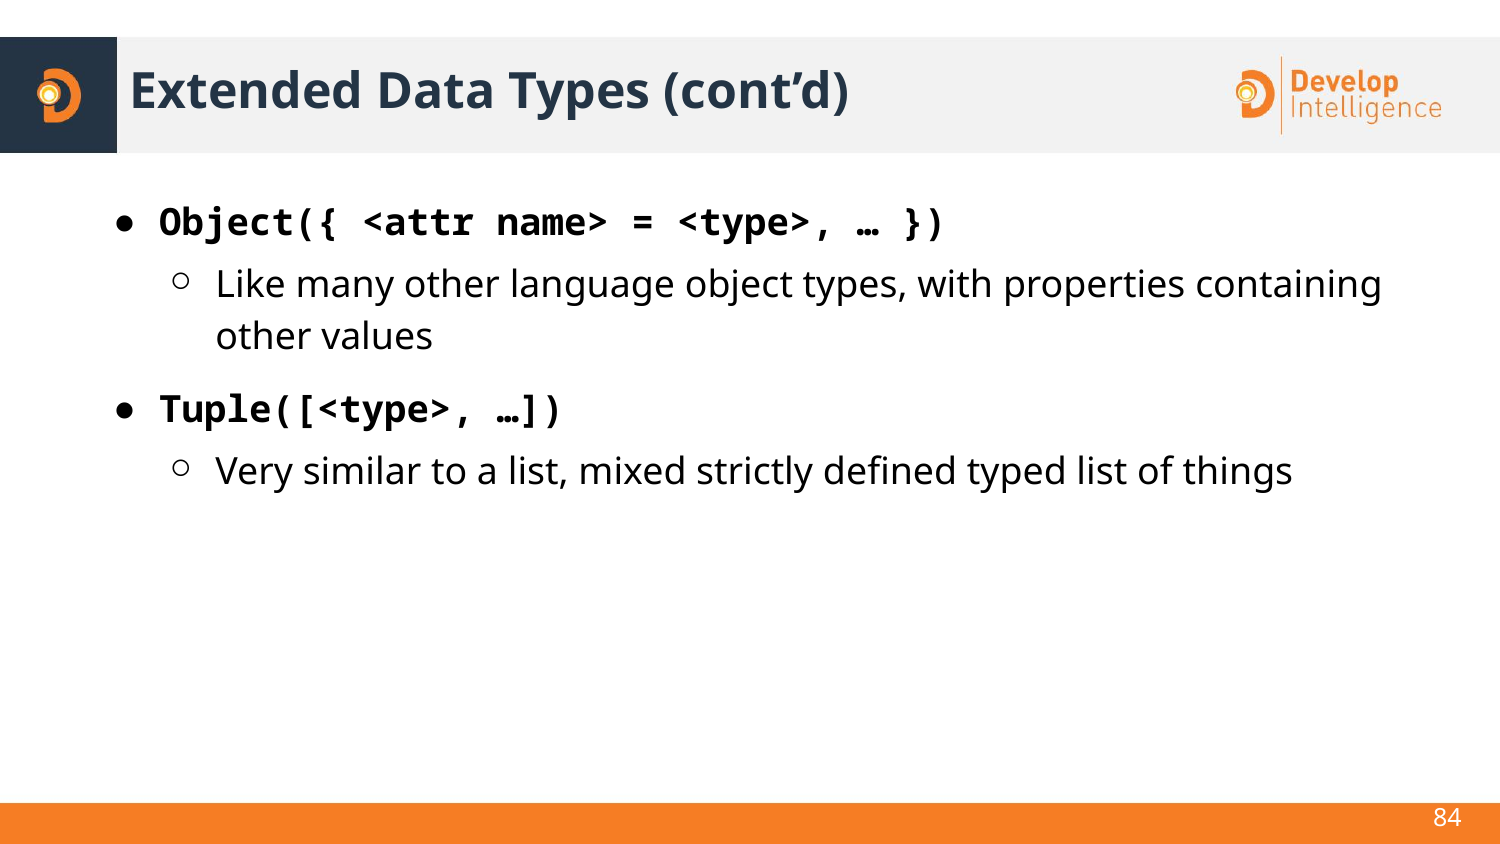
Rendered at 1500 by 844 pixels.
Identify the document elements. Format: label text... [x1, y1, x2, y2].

list Object({ <attr name> = <type>, … }) Like many other language object types, with properties containing other values Tuple([<type>, …]) Very similar to a list, mixed strictly defined typed list of things [102, 185, 1396, 758]
title Extended Data Types (cont’d) [118, 36, 1500, 148]
picture [0, 0, 1500, 844]
slide_number 84 [1396, 800, 1499, 837]
